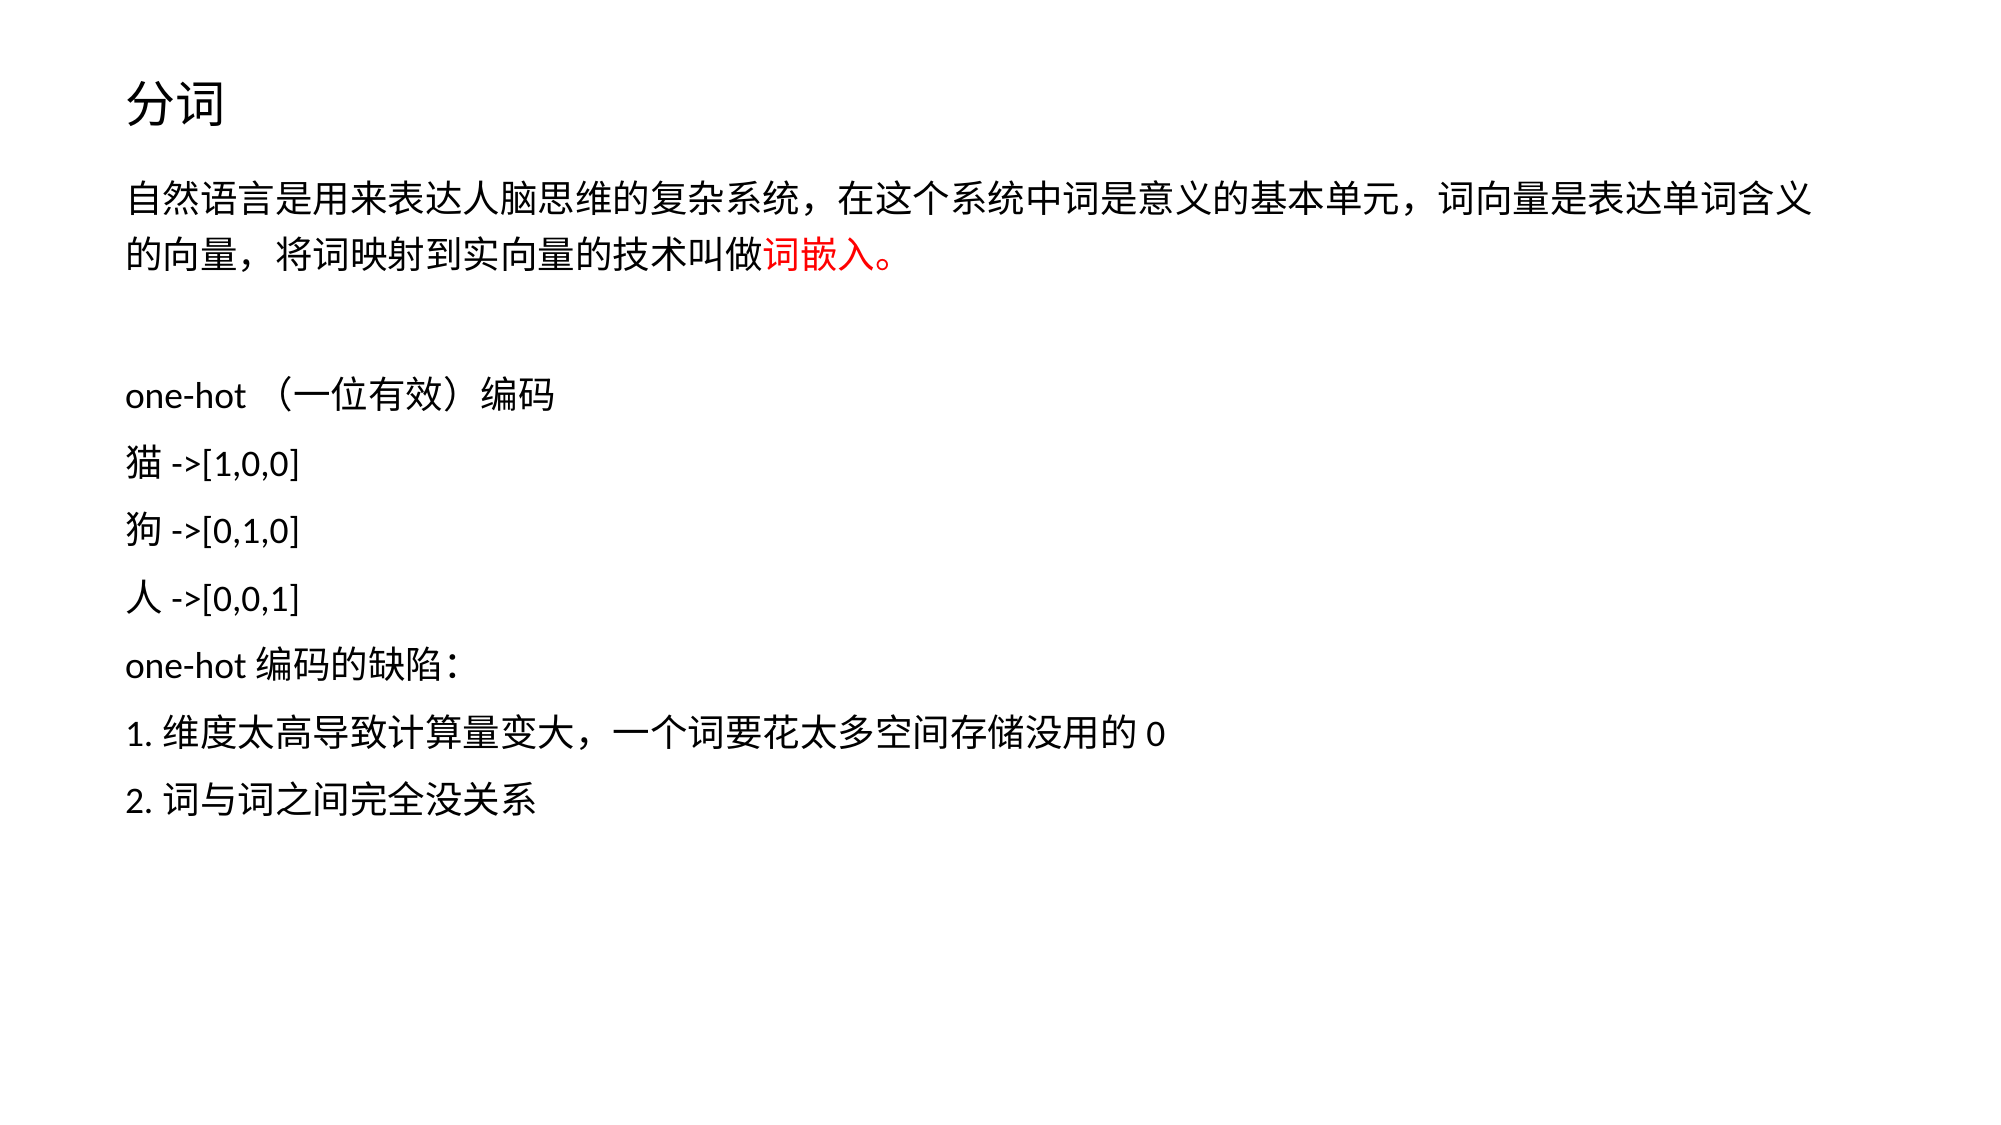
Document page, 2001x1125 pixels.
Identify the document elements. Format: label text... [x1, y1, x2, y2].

text_box ⾃然语⾔是⽤来表达⼈脑思维的复杂系统，在这个系统中词是意义的基本单元，词向量是表达单词含义的向量，将词映射到实向量的技术叫做词嵌入。 [110, 155, 1833, 340]
text_box one-hot（一位有效）编码 猫->[1,0,0] 狗->[0,1,0] 人->[0,0,1] one-hot编码的缺陷： 1.维度太高导致计算量变大，一个词要花太多空间存储没用的0 2.词与词之间完全没关系 [110, 341, 1861, 829]
text_box 分词 [110, 65, 1360, 140]
